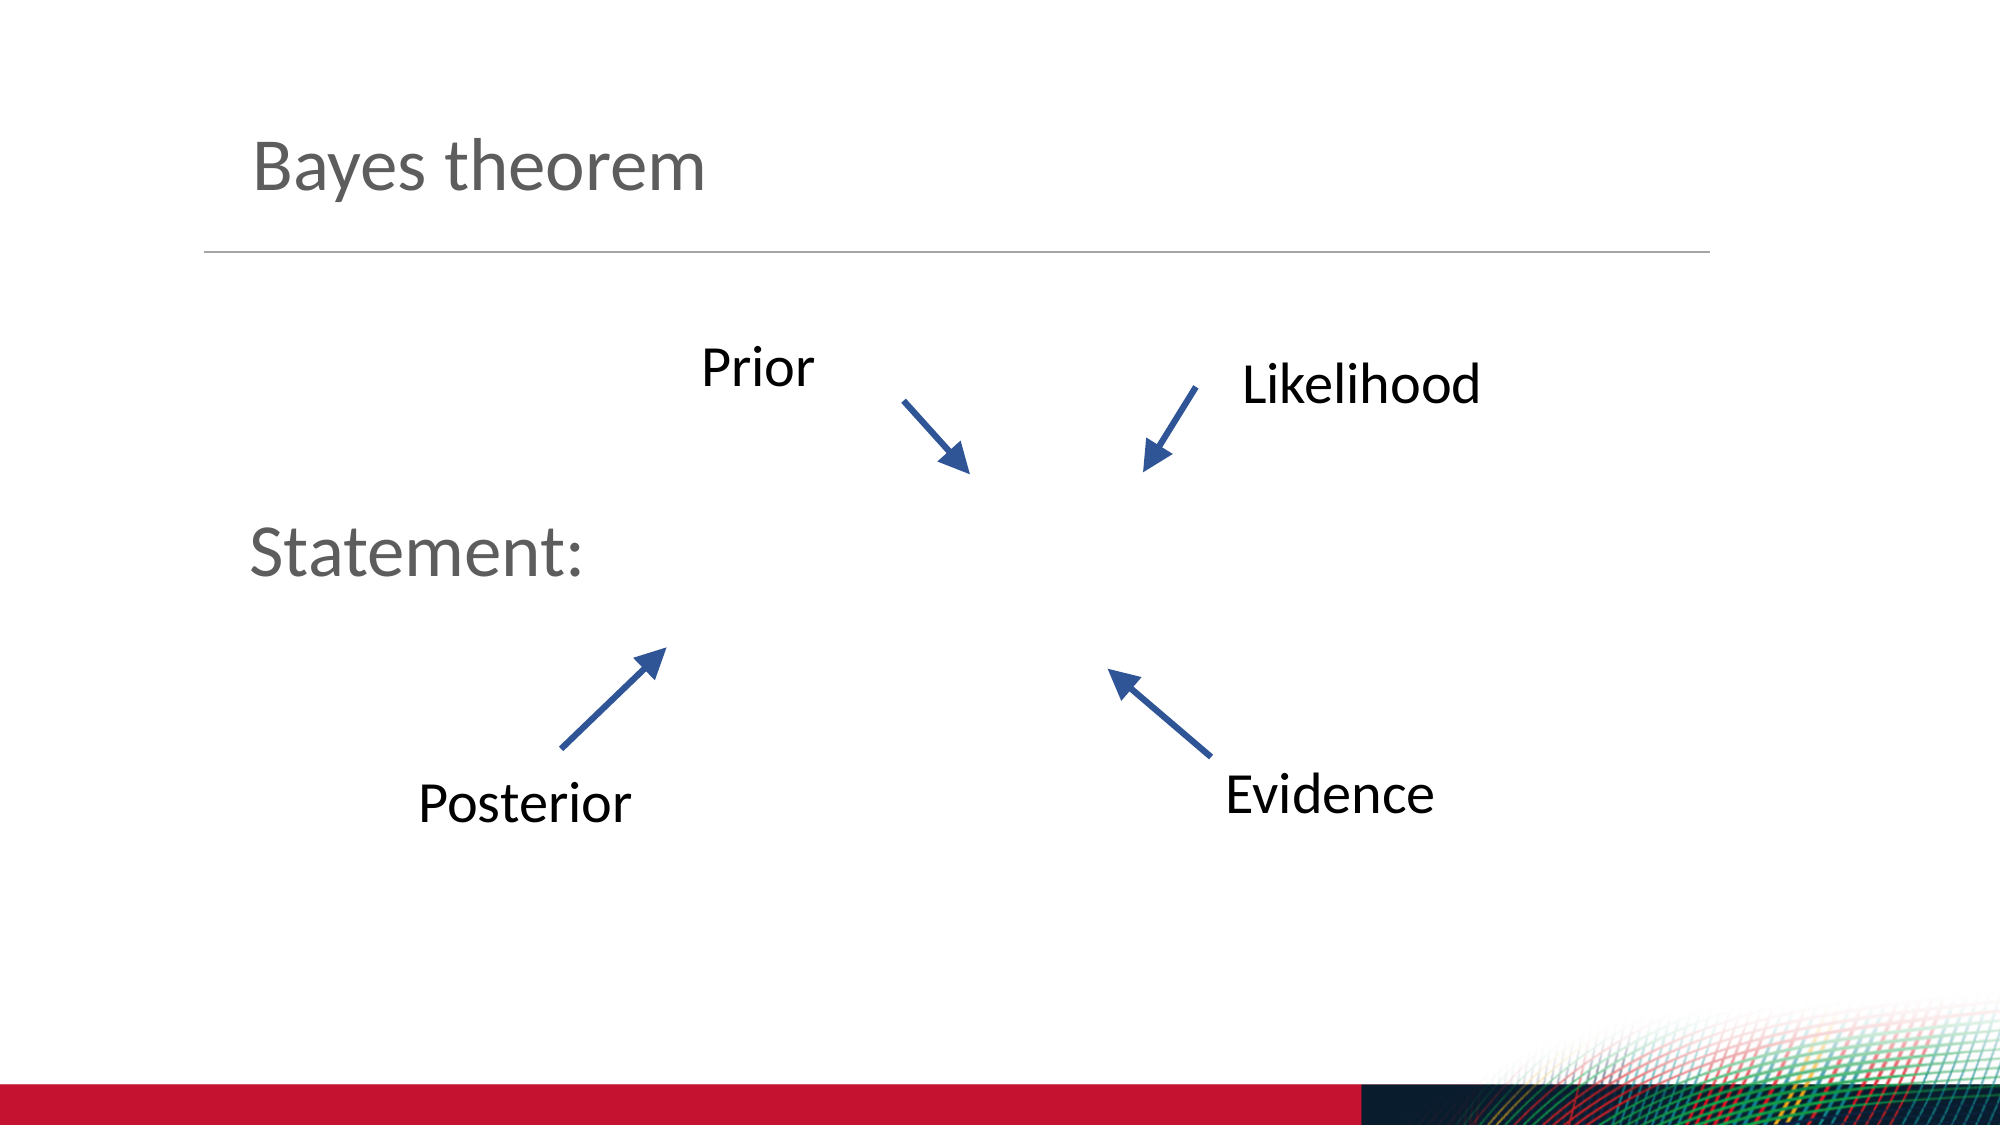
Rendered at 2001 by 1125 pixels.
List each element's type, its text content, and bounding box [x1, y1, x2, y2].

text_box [560, 647, 667, 749]
text_box Likelihood [1227, 337, 1511, 423]
list Bayes theorem [204, 113, 1170, 220]
text_box Prior [686, 320, 970, 406]
text_box Posterior [403, 757, 687, 842]
picture [0, 958, 2000, 1125]
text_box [1143, 386, 1196, 473]
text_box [1107, 668, 1212, 758]
text_box Evidence [1211, 747, 1495, 833]
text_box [903, 400, 970, 475]
